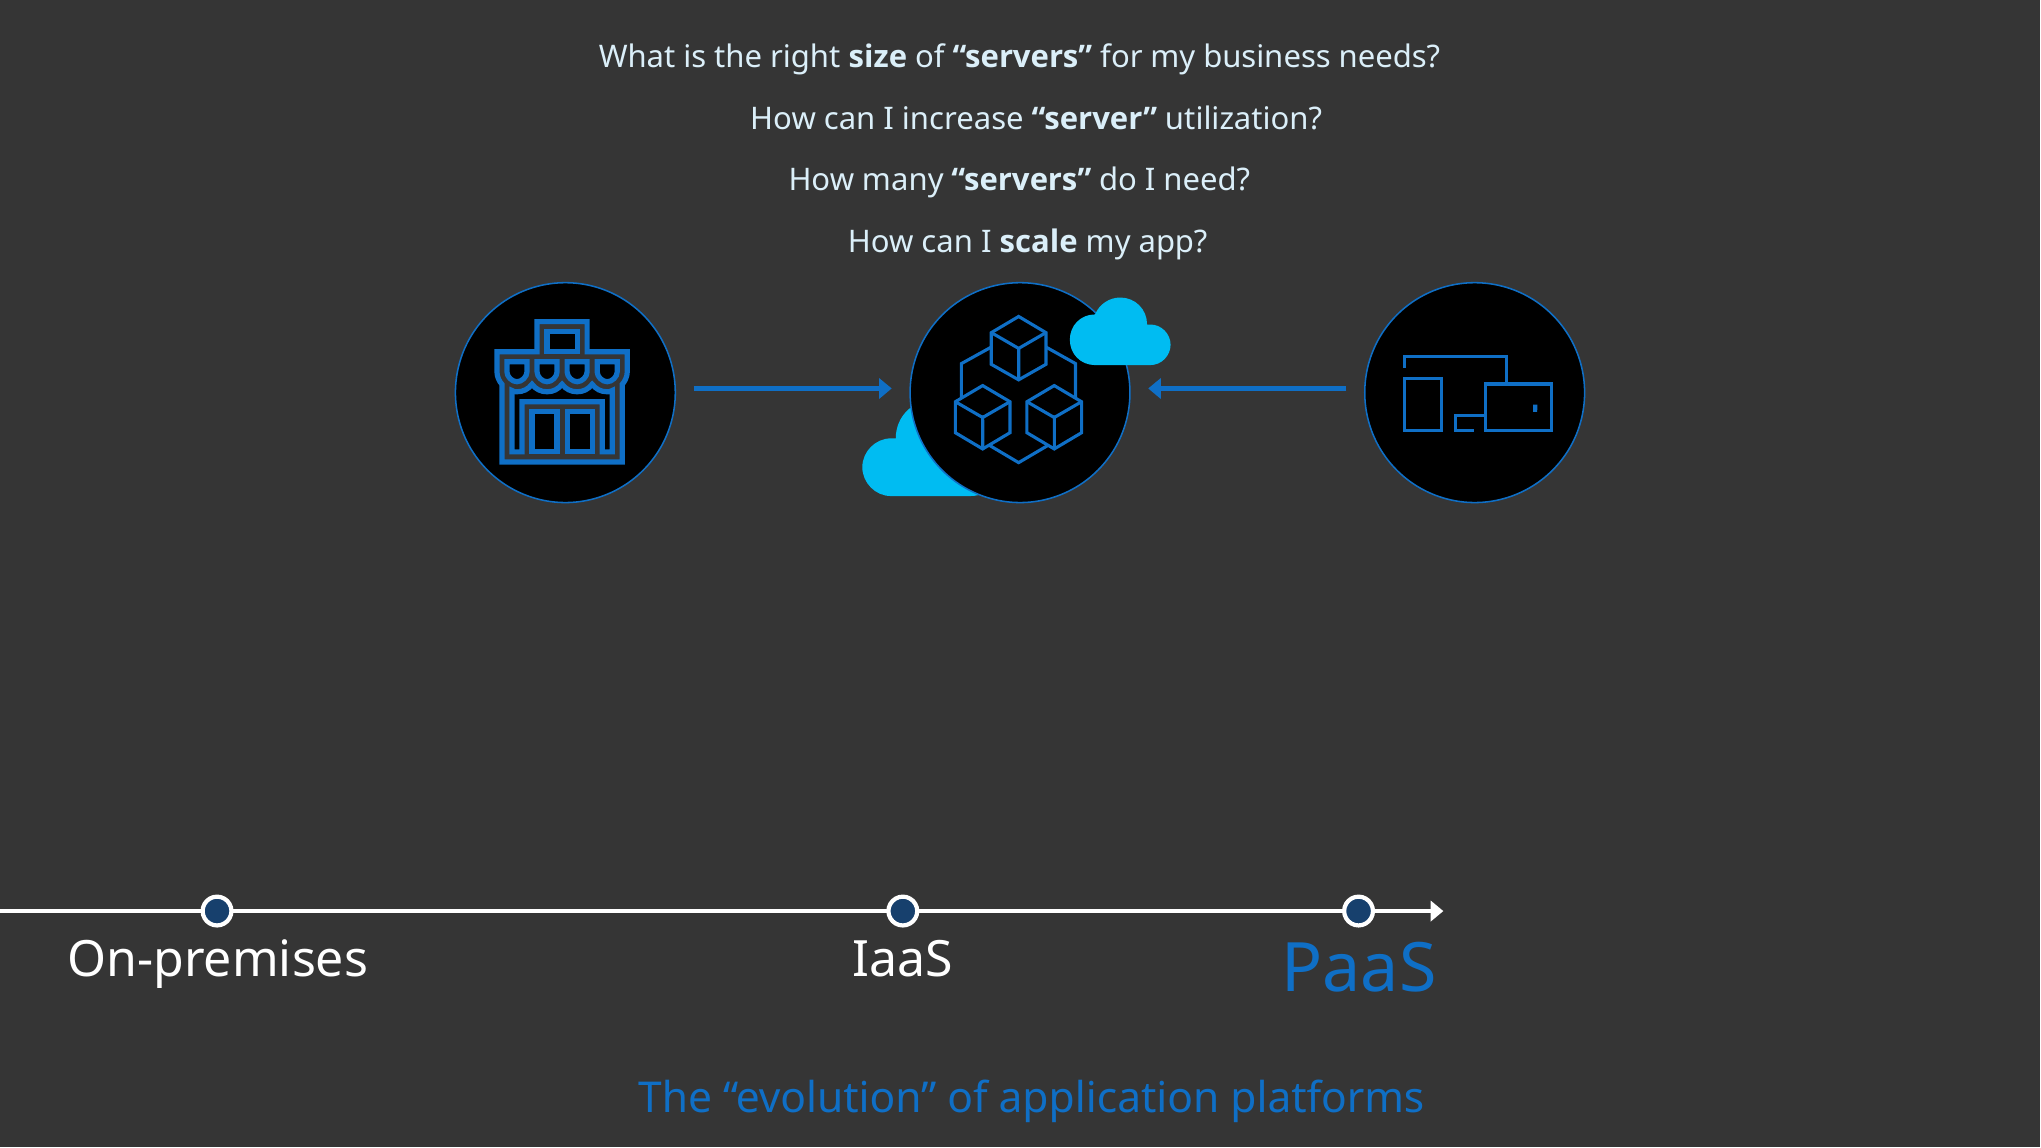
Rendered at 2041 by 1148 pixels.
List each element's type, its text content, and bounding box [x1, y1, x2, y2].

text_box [455, 282, 676, 503]
text_box [862, 409, 909, 497]
text_box [201, 895, 233, 910]
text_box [909, 282, 1131, 503]
text_box On-premises [37, 913, 399, 1011]
text_box What is the right size of “servers” for my business needs? [551, 29, 1487, 82]
text_box [1343, 912, 1374, 927]
text_box How can I scale my app? [831, 213, 1224, 266]
text_box How can I increase “server” utilization? [700, 90, 1373, 143]
text_box [201, 912, 233, 927]
text_box [887, 895, 918, 910]
text_box How many “servers” do I need? [702, 152, 1337, 205]
text_box [887, 912, 918, 927]
text_box [1343, 895, 1374, 910]
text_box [1364, 282, 1585, 503]
text_box PaaS [1251, 908, 1467, 1031]
text_box IaaS [822, 913, 984, 1011]
text_box The “evolution” of application platforms [622, 1081, 1500, 1110]
text_box [1131, 299, 1171, 366]
